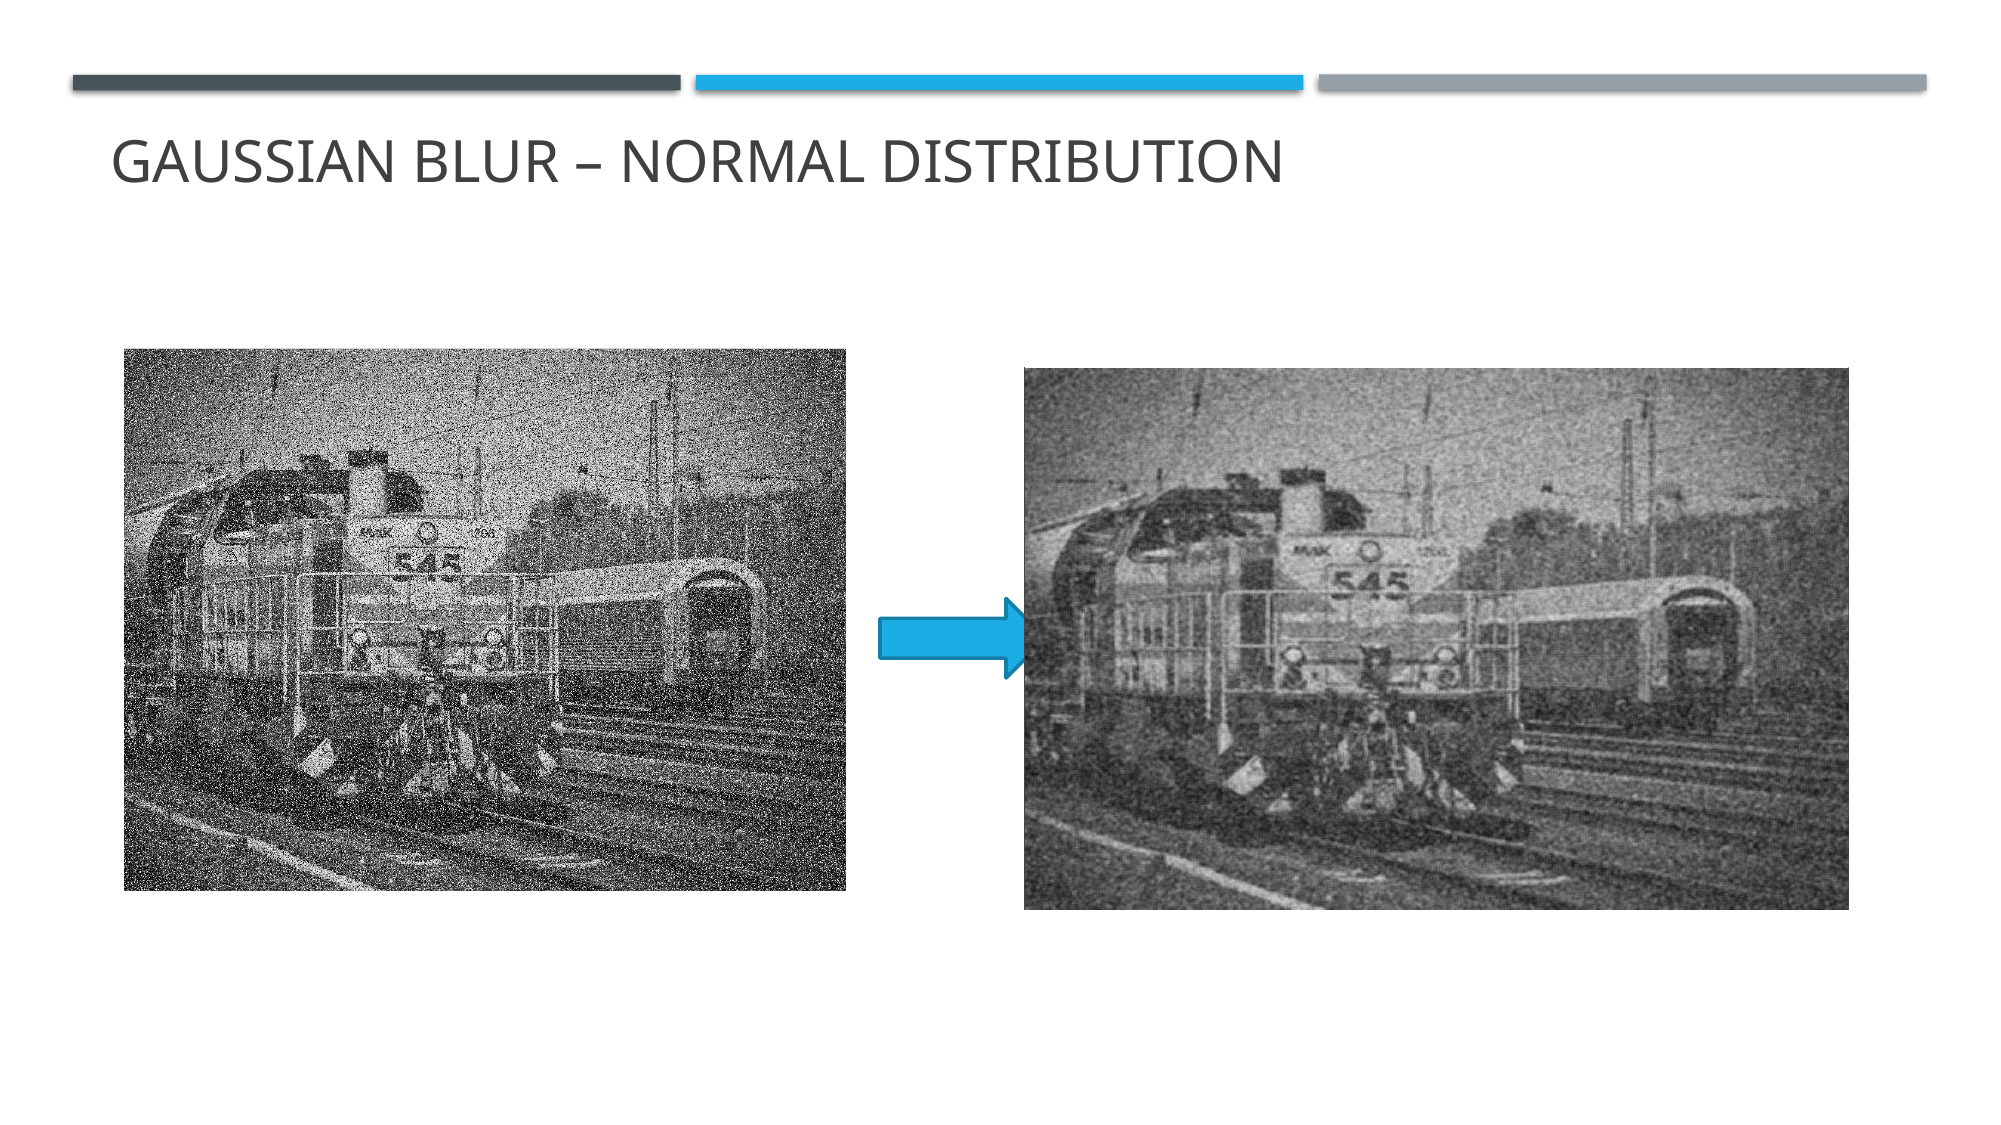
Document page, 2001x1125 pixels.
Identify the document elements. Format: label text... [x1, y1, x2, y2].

text_box [878, 596, 1017, 680]
title Gaussian blur – normal distribution [95, 115, 1905, 202]
picture [123, 348, 847, 892]
picture [1023, 366, 1849, 910]
